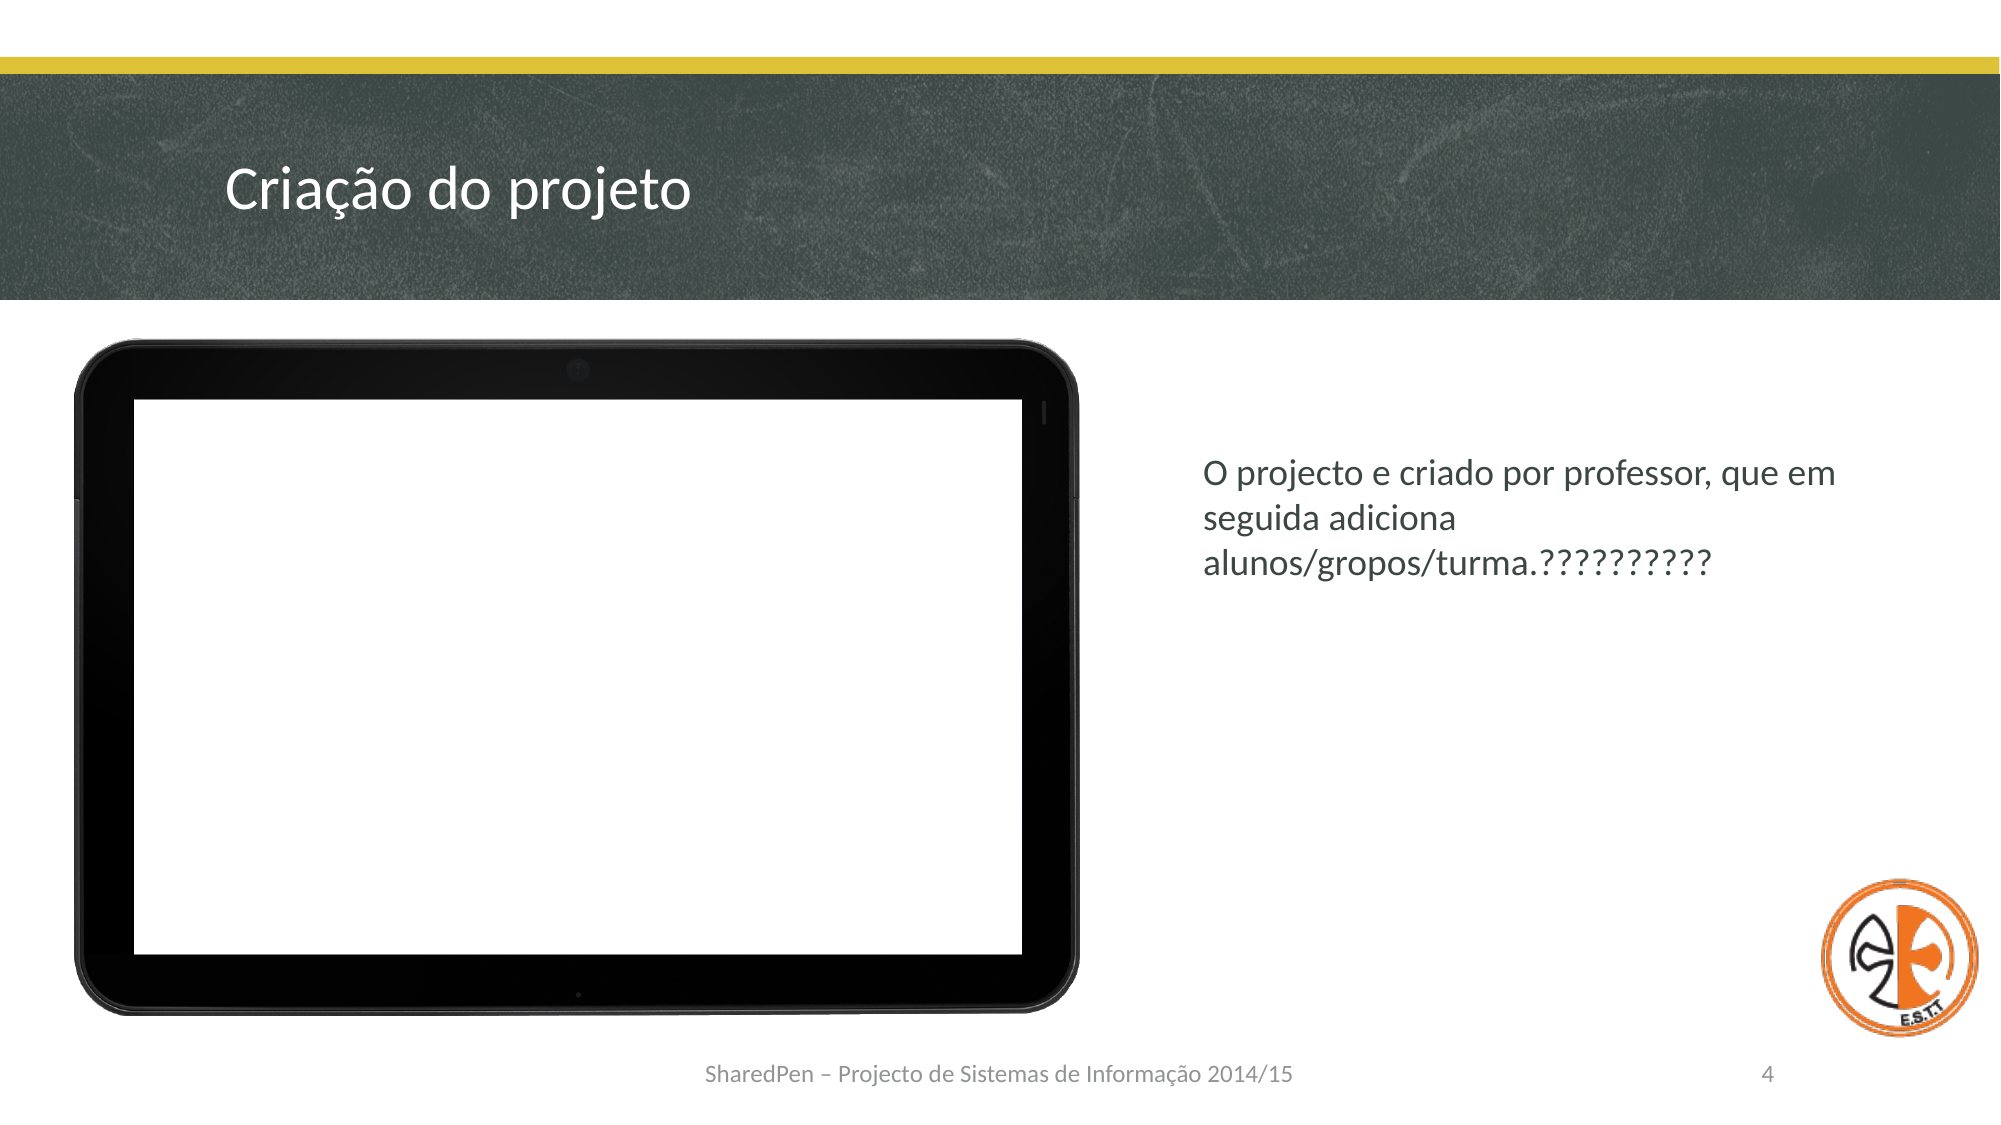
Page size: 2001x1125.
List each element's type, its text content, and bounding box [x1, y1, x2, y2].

picture [1800, 876, 2000, 1043]
footer SharedPen – Projecto de Sistemas de Informação 2014/15 [533, 1042, 1466, 1103]
title Criação do projeto [210, 76, 1790, 300]
picture [74, 338, 1080, 1016]
picture [0, 74, 2000, 300]
slide_number 4 [1466, 1042, 1790, 1103]
text_box O projecto e criado por professor, que em seguida adiciona alunos/gropos/turma.?????????? [1188, 440, 1865, 680]
